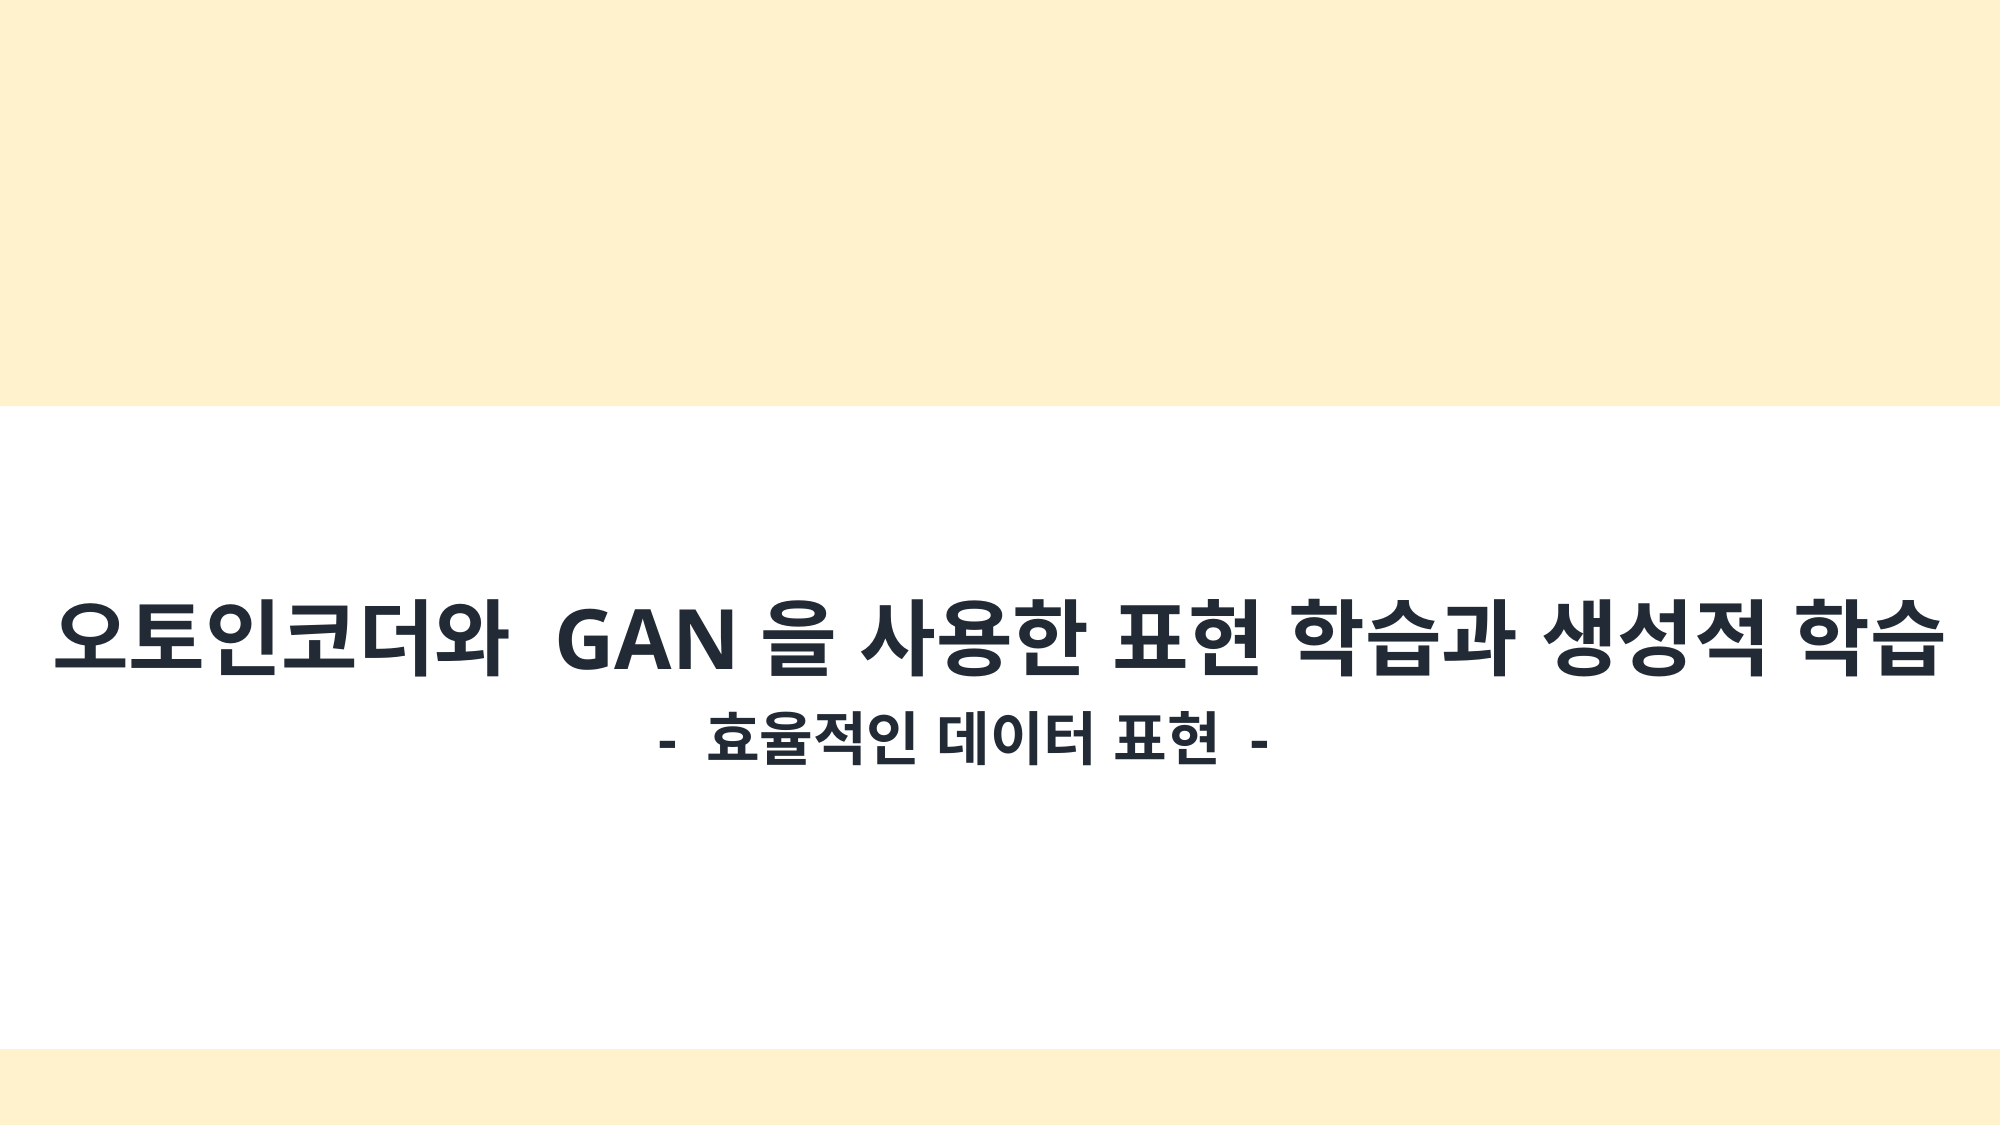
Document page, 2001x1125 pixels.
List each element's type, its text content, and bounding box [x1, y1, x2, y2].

text_box - 효율적인 데이터 표현 - [643, 695, 1285, 780]
text_box [0, 1048, 2000, 1125]
text_box 오토인코더와 GAN을 사용한 표현 학습과 생성적 학습 [37, 579, 1963, 694]
text_box [0, 0, 2000, 407]
